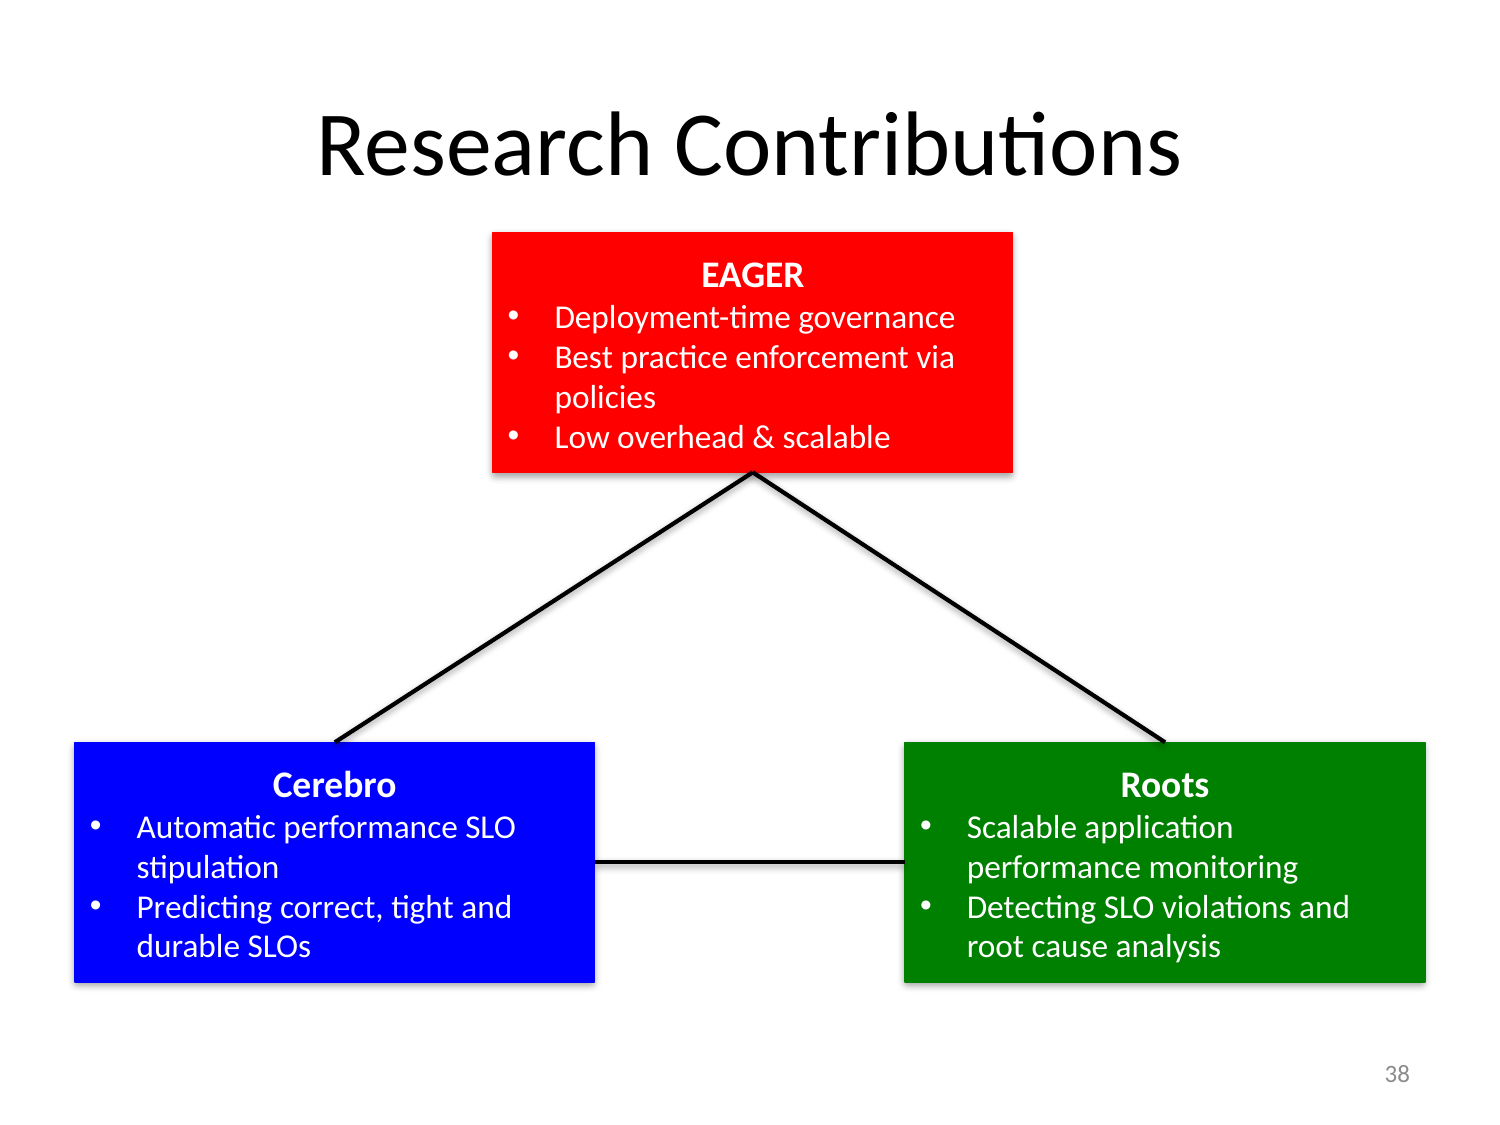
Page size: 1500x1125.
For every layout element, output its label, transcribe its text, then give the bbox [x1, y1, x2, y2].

text_box Cerebro Automatic performance SLO stipulation Predicting correct, tight and durable SLOs [74, 742, 595, 983]
slide_number 38 [1074, 1042, 1425, 1103]
title Research Contributions [75, 45, 1425, 233]
text_box EAGER Deployment-time governance Best practice enforcement via policies Low overhead & scalable [492, 232, 1013, 470]
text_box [334, 472, 750, 743]
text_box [752, 472, 1166, 743]
text_box Roots Scalable application performance monitoring Detecting SLO violations and root cause analysis [904, 742, 1426, 983]
